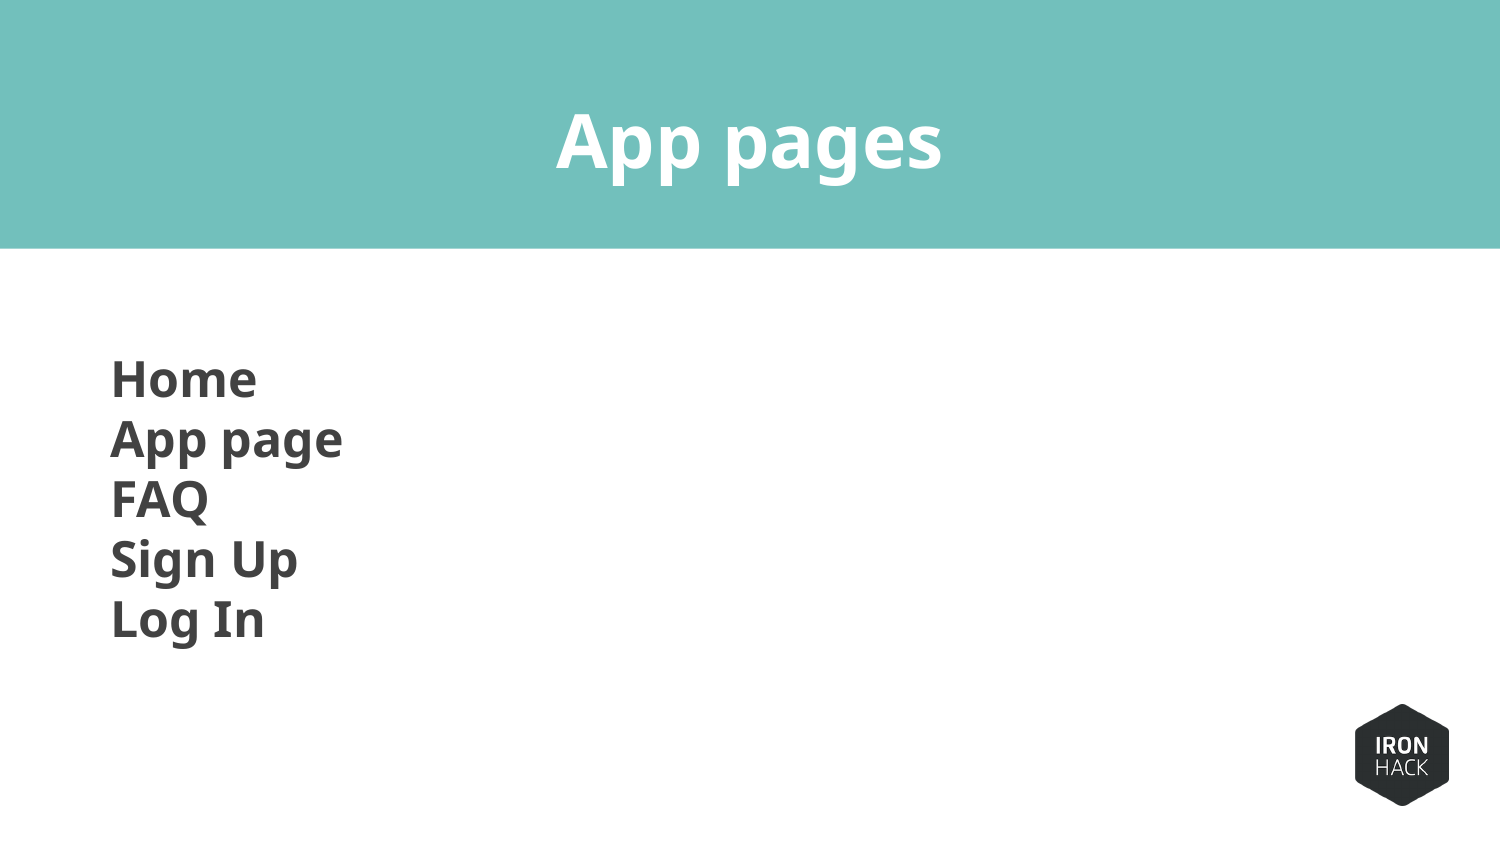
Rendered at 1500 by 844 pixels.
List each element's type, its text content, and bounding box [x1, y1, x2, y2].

picture [1355, 704, 1449, 806]
subtitle Home App page FAQ Sign Up Log In [94, 326, 1109, 663]
title App pages [70, 52, 1430, 224]
